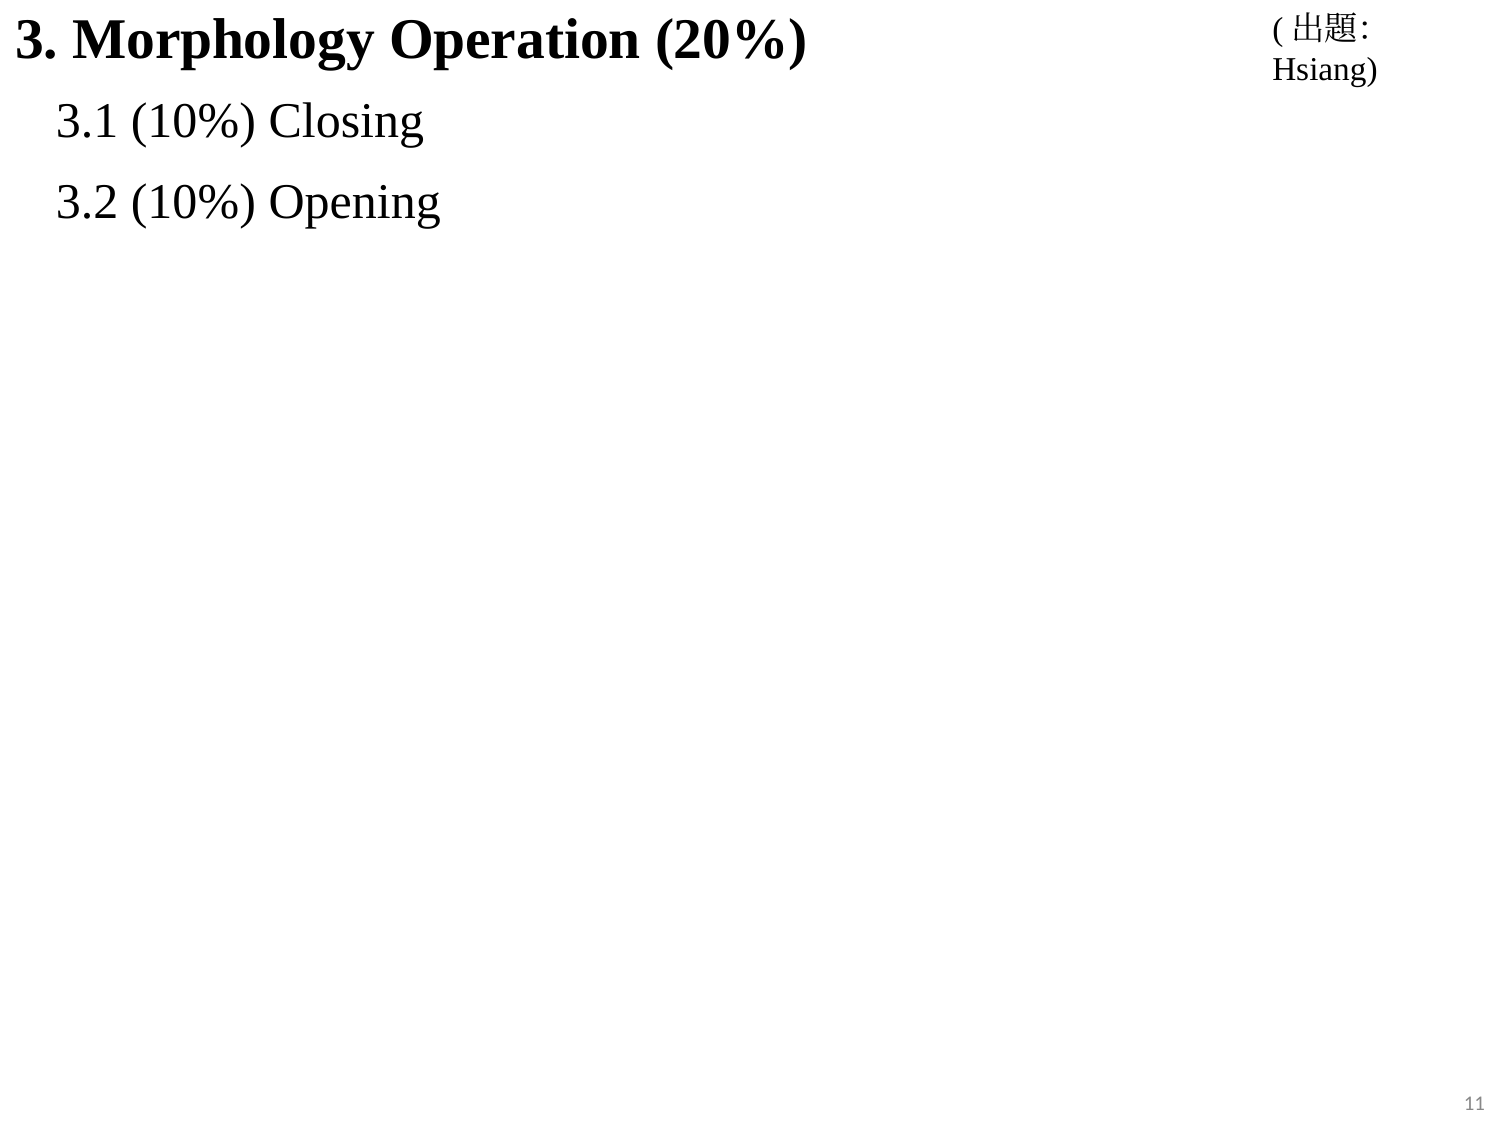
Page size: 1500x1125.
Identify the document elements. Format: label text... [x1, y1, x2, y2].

text_box (出題：Hsiang) [1257, 0, 1500, 95]
slide_number ‹#› [1162, 1079, 1500, 1125]
text_box 3.1 (10%) Closing 3.2 (10%) Opening [40, 79, 1426, 384]
title 3. Morphology Operation (20%) [0, 0, 1257, 80]
